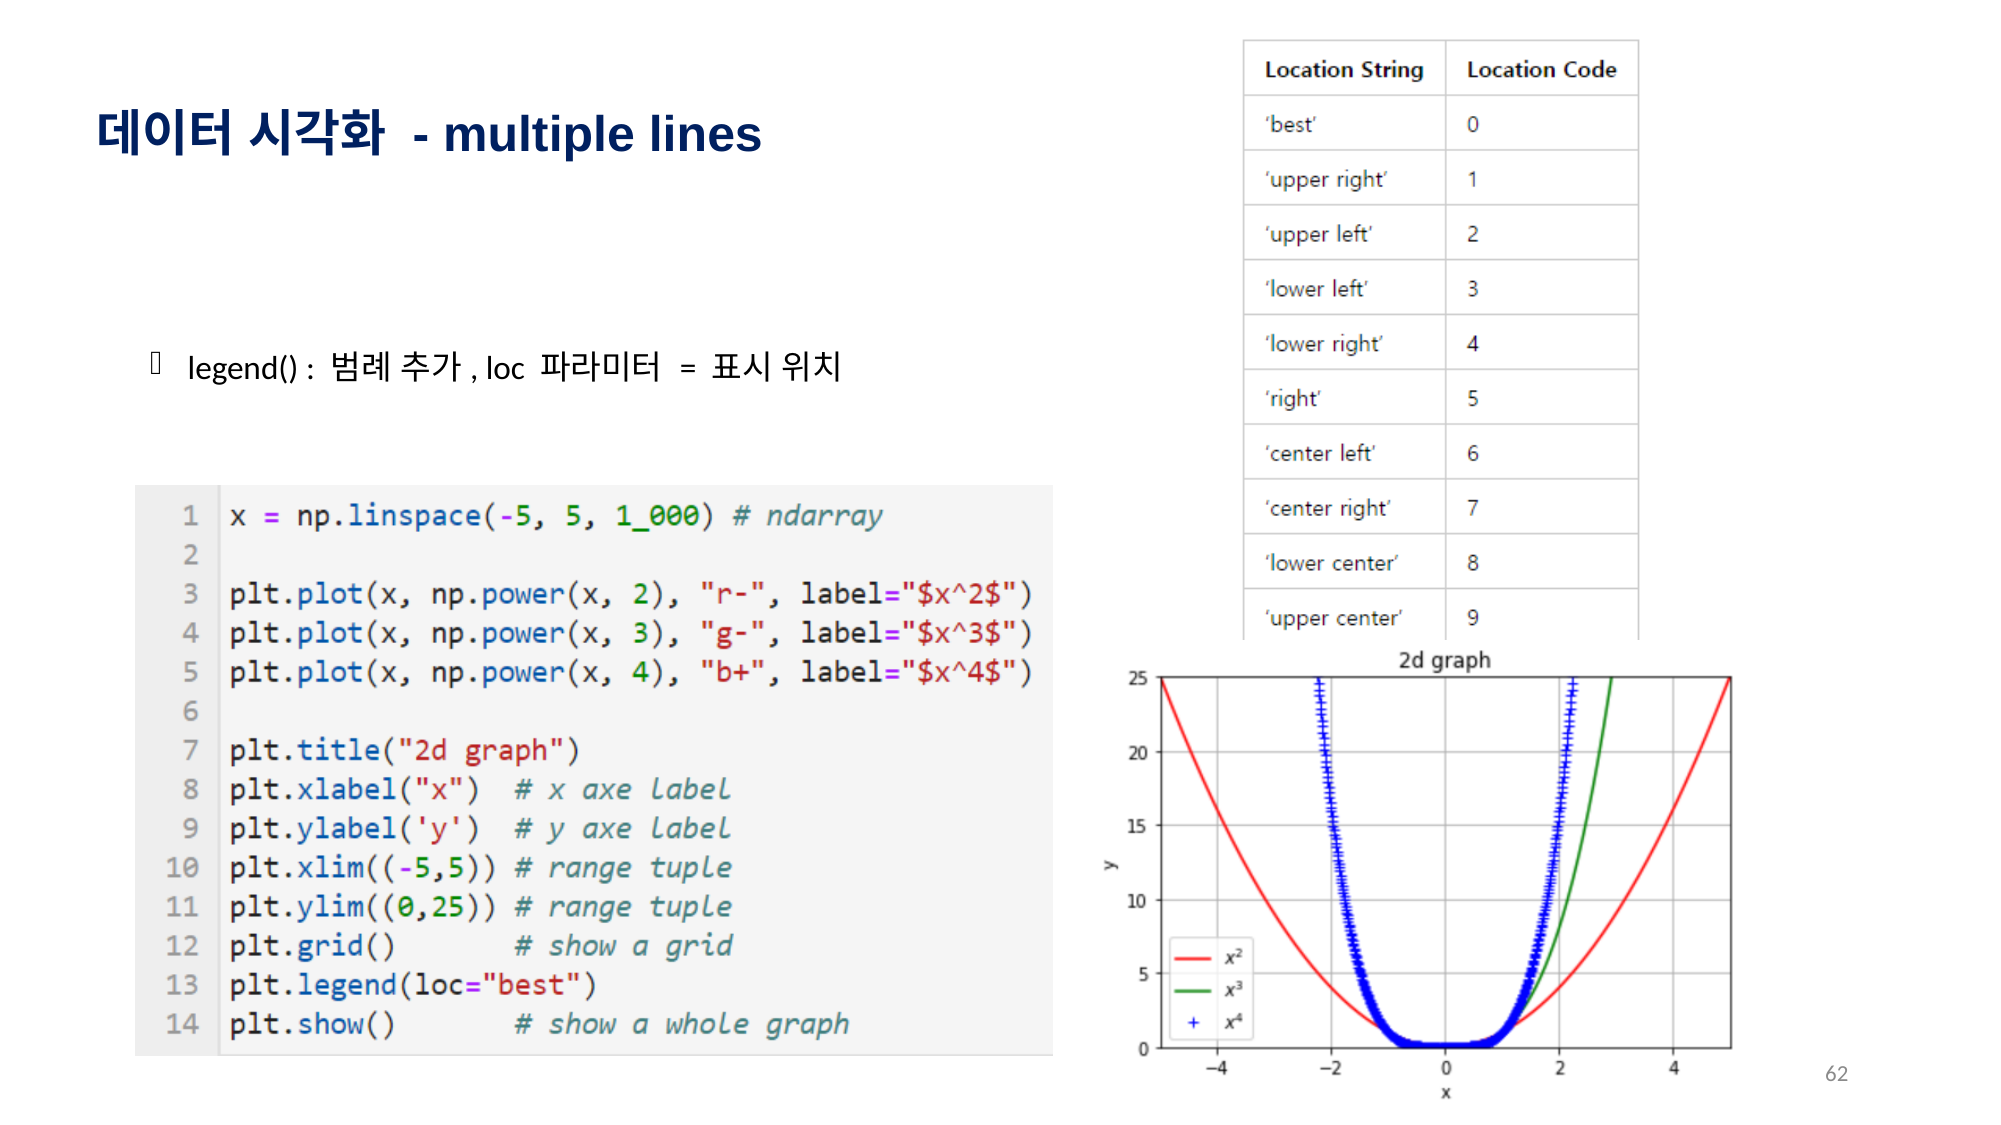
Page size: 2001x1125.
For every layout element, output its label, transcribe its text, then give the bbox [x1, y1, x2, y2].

slide_number 61 [1745, 1042, 1864, 1103]
list legend() : 범례 추가, loc 파라미터 = 표시 위치 [135, 343, 1240, 427]
picture [1092, 32, 1745, 1103]
picture [135, 485, 1053, 1056]
text_box 데이터 시각화 - multiple lines [81, 26, 1807, 245]
